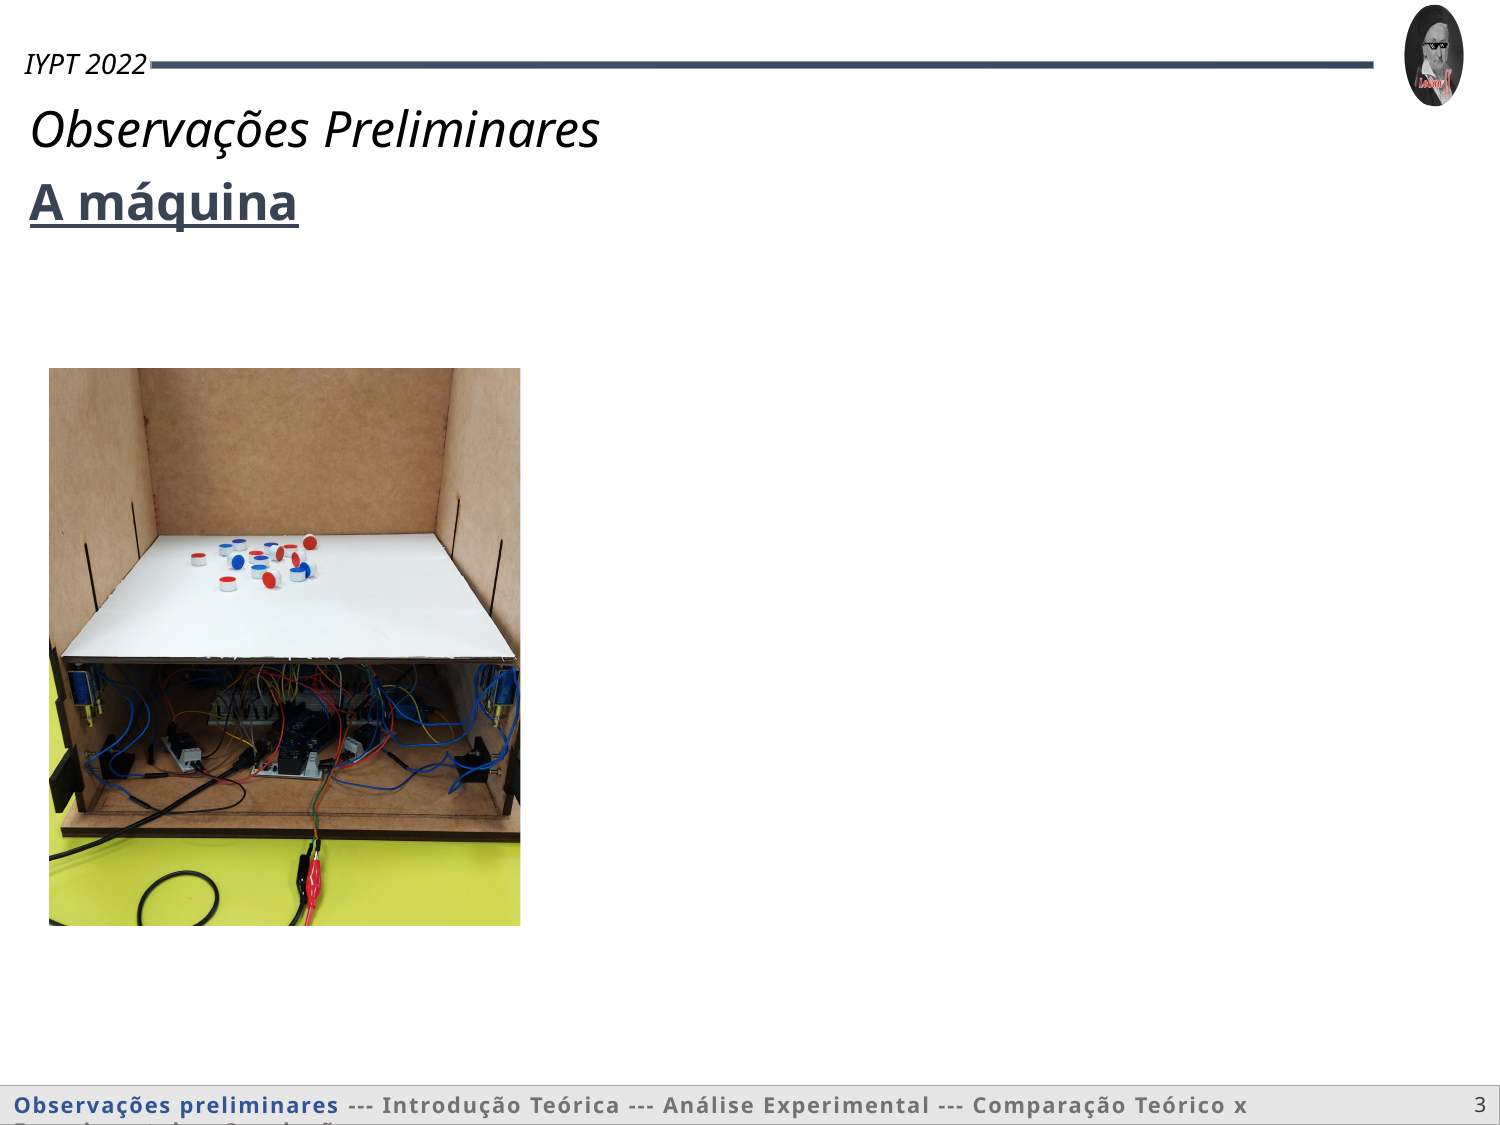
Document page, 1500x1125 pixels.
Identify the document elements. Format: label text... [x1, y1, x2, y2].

picture [49, 368, 521, 926]
slide_number 3 [1422, 1075, 1500, 1125]
text_box A máquina [14, 162, 1098, 238]
picture [1389, 4, 1490, 107]
